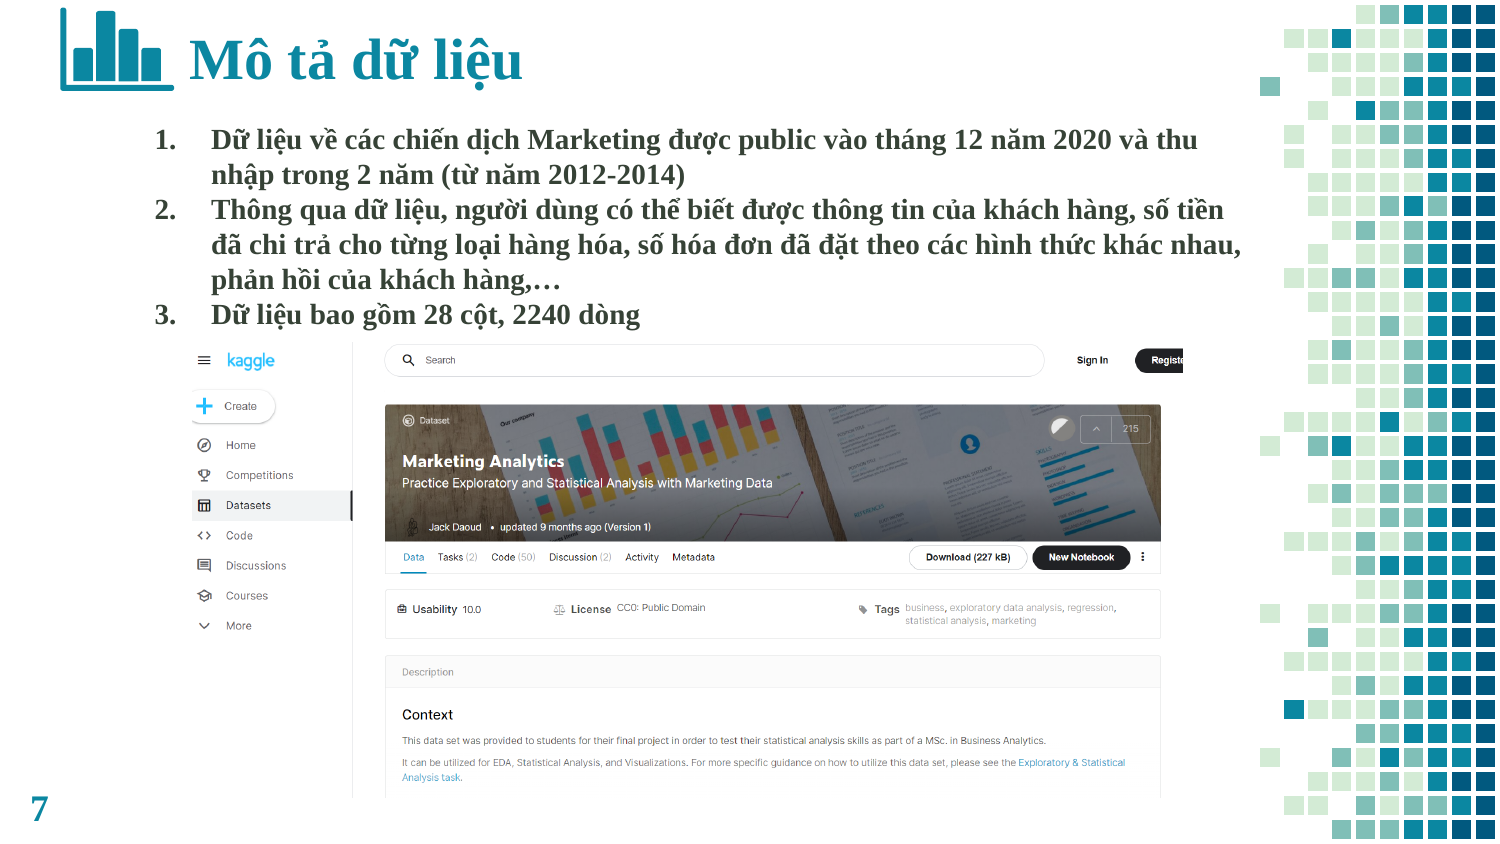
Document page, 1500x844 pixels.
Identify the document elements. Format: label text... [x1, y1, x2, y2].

picture [192, 342, 1183, 798]
text_box Dữ liệu về các chiến dịch Marketing được public vào tháng 12 năm 2020 và thu nhập trong 2 năm (từ năm 2012-2014) Thông qua dữ liệu, người dùng có thể biết được thông tin của khách hàng, số tiền đã chi trả cho từng loại hàng hóa, số hóa đơn đã đặt theo các hình thức khác nhau, phản hồi của khách hàng,… Dữ liệu bao gồm 28 cột, 2240 dòng [139, 105, 1259, 352]
slide_number 7 [15, 774, 105, 839]
title Mô tả dữ liệu [174, 22, 547, 105]
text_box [60, 7, 175, 92]
